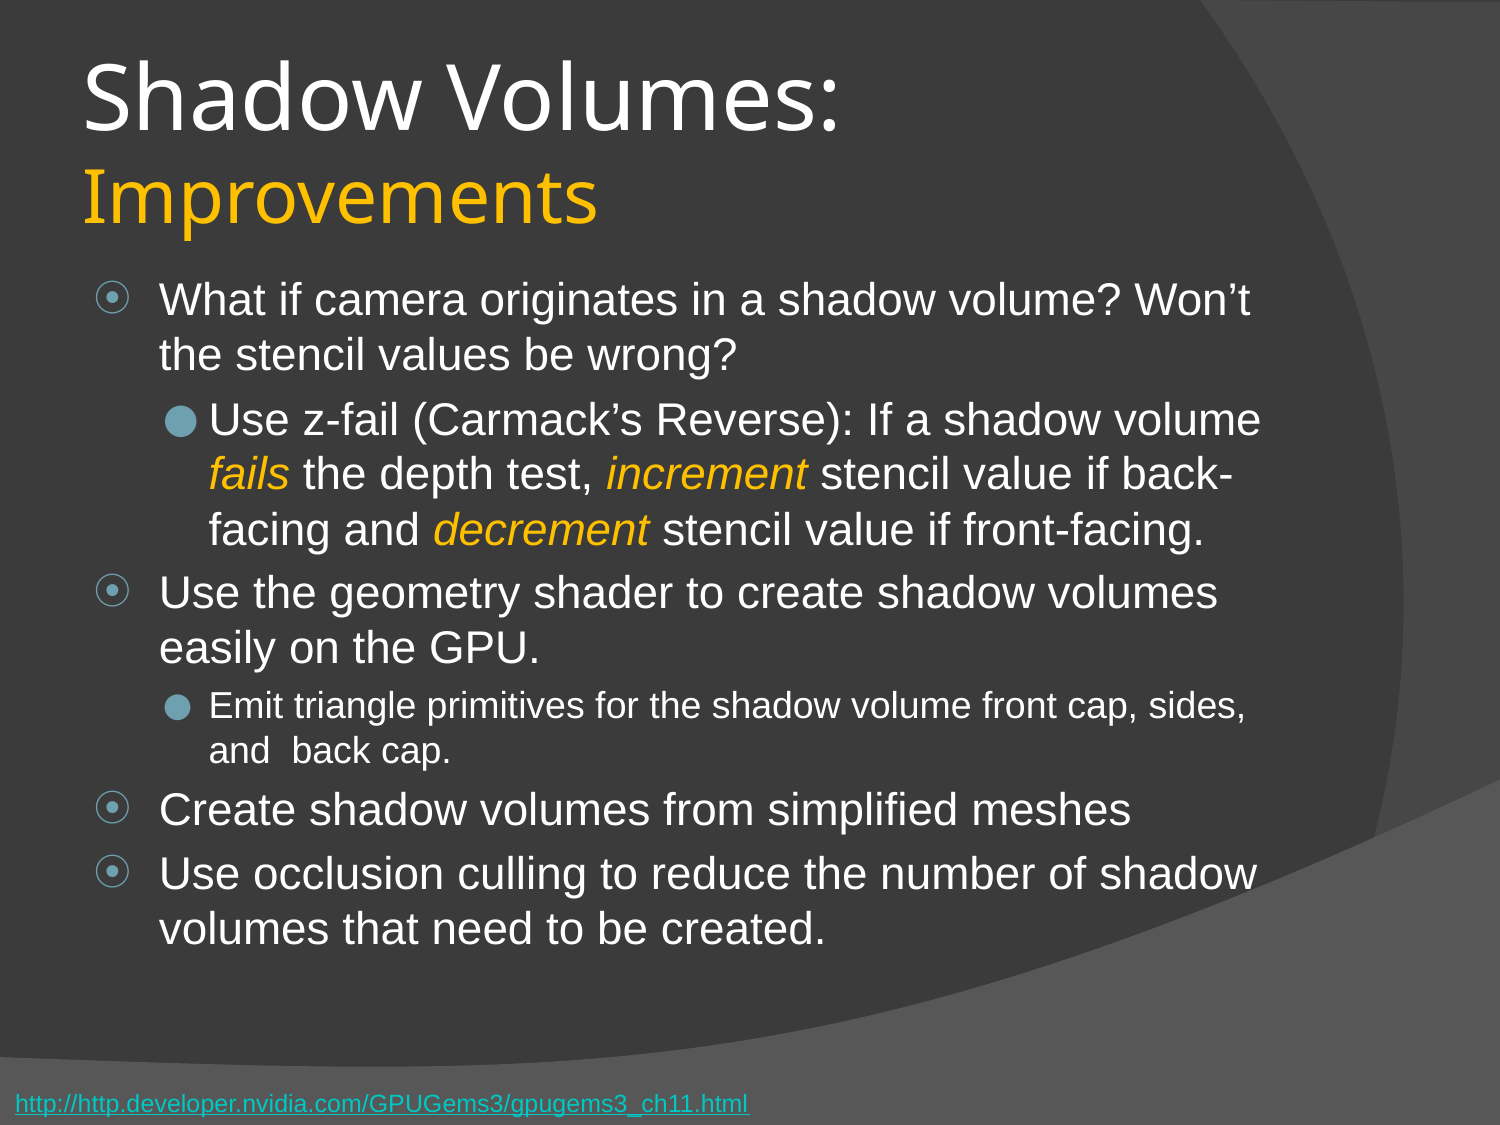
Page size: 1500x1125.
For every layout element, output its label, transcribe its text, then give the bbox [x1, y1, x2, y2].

list What if camera originates in a shadow volume? Won’t the stencil values be wrong? Use z-fail (Carmack’s Reverse): If a shadow volume fails the depth test, increment stencil value if back-facing and decrement stencil value if front-facing. Use the geometry shader to create shadow volumes easily on the GPU. Emit triangle primitives for the shadow volume front cap, sides, and back cap. Create shadow volumes from simplified meshes Use occlusion culling to reduce the number of shadow volumes that need to be created. [75, 262, 1300, 1005]
text_box http://http.developer.nvidia.com/GPUGems3/gpugems3_ch11.html [0, 1079, 938, 1125]
title Shadow Volumes: Improvements [75, 45, 1300, 233]
